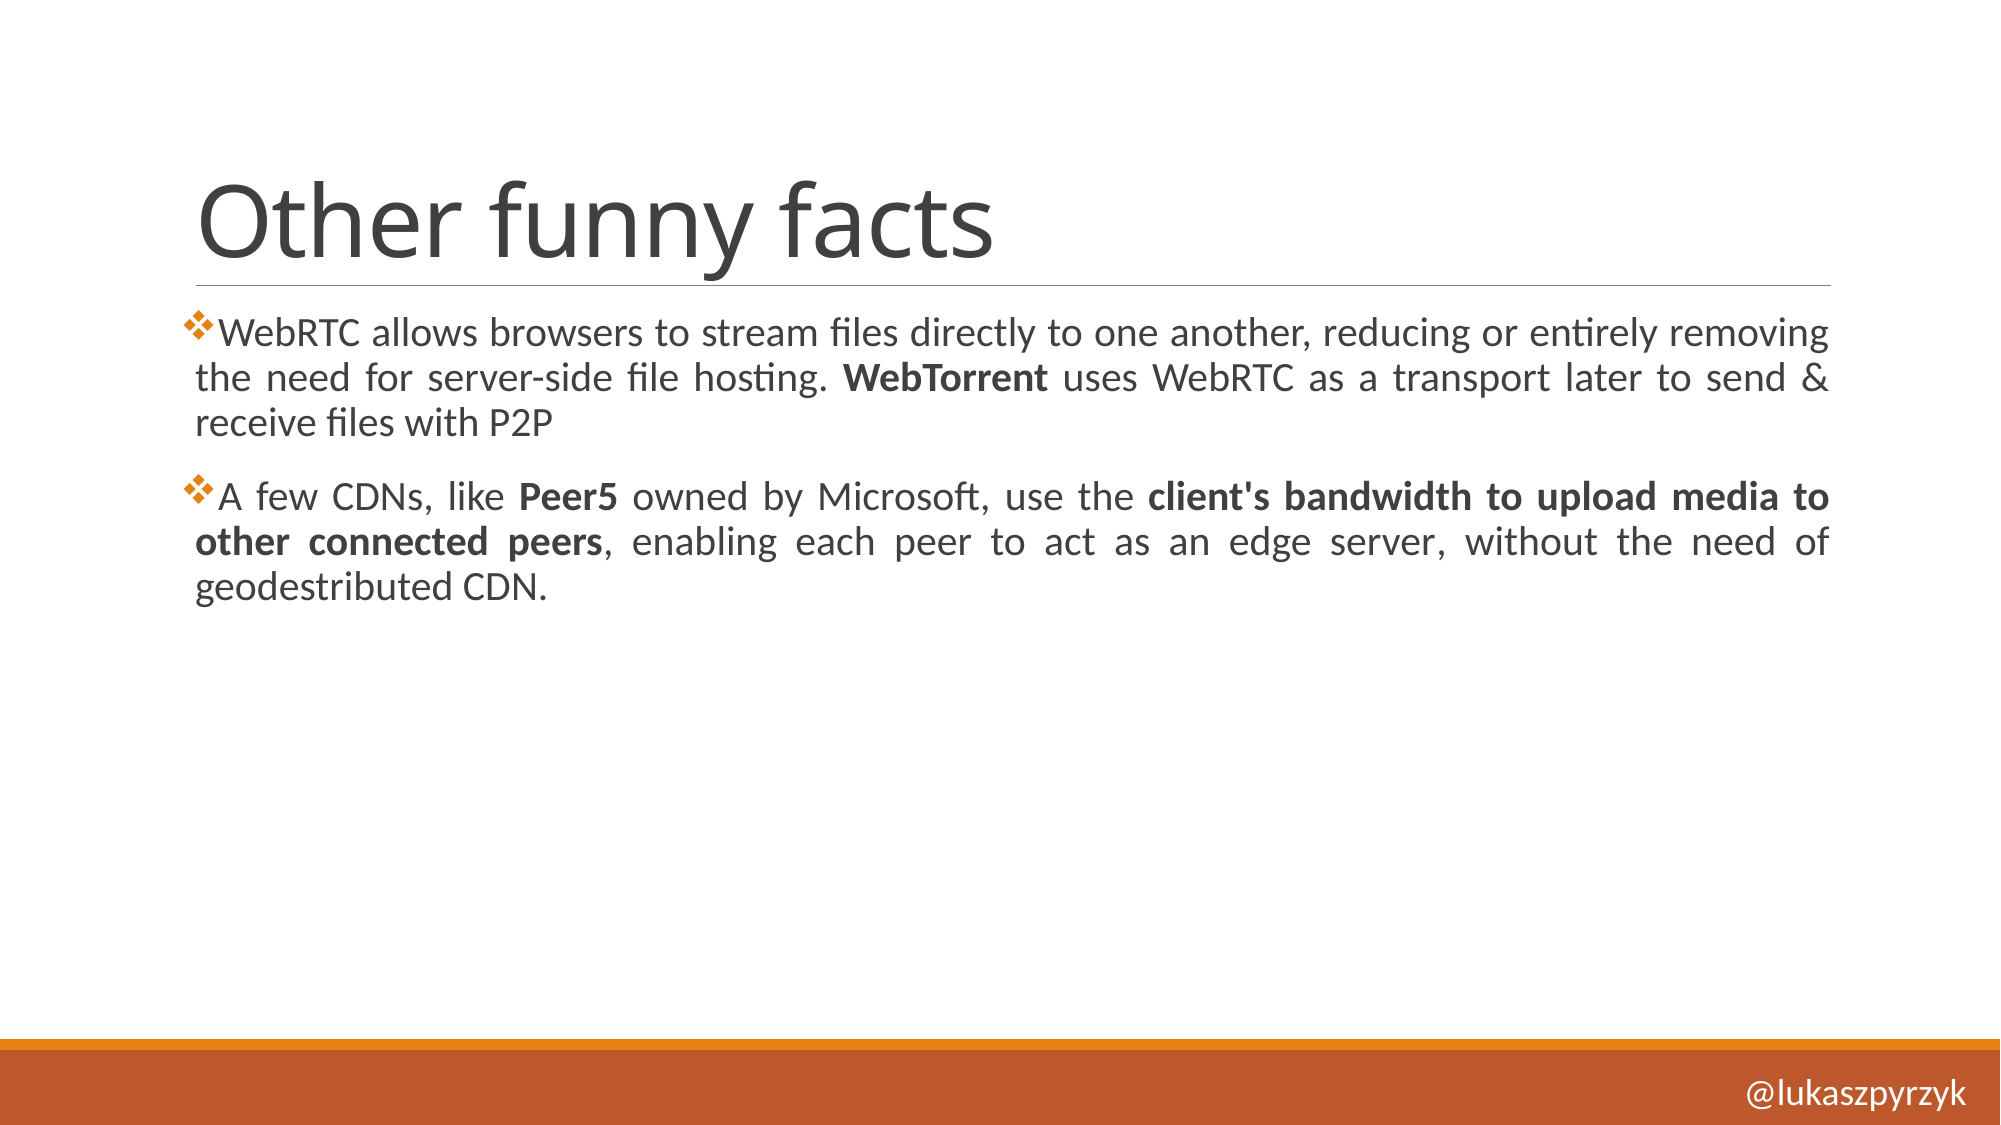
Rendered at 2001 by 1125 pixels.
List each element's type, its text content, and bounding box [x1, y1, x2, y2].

title Other funny facts [180, 47, 1830, 285]
list WebRTC allows browsers to stream files directly to one another, reducing or entirely removing the need for server-side file hosting. WebTorrent uses WebRTC as a transport later to send & receive files with P2P A few CDNs, like Peer5 owned by Microsoft, use the client's bandwidth to upload media to other connected peers, enabling each peer to act as an edge server, without the need of geodestributed CDN. [180, 302, 1830, 963]
text_box @lukaszpyrzyk [1728, 1060, 1982, 1121]
